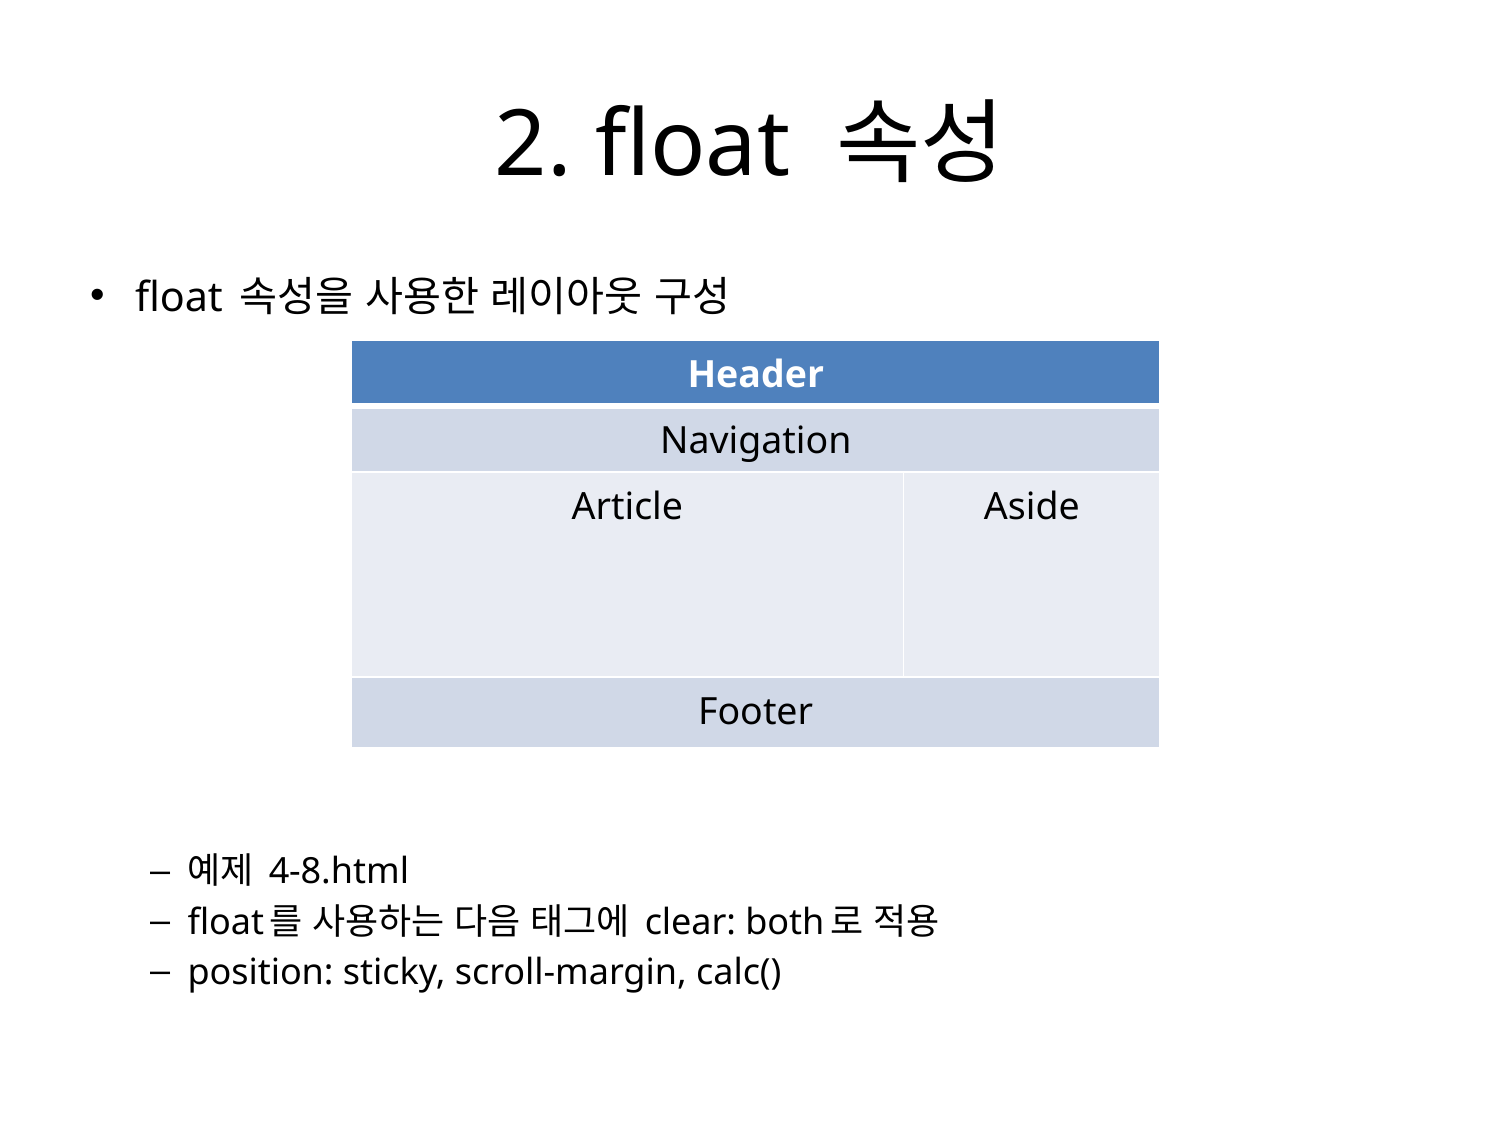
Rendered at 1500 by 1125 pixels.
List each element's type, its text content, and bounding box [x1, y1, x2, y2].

title 2. float 속성 [75, 45, 1425, 233]
table_cell Footer [352, 678, 1159, 747]
table_cell Aside [904, 473, 1159, 676]
table_header Header [352, 341, 1159, 403]
table_cell Navigation [352, 409, 1159, 471]
table_cell Article [352, 473, 903, 676]
list float 속성을 사용한 레이아웃 구성 예제 4-8.html float를 사용하는 다음 태그에 clear: both로 적용 position: sticky, scroll-margin, calc() [75, 262, 1425, 1005]
